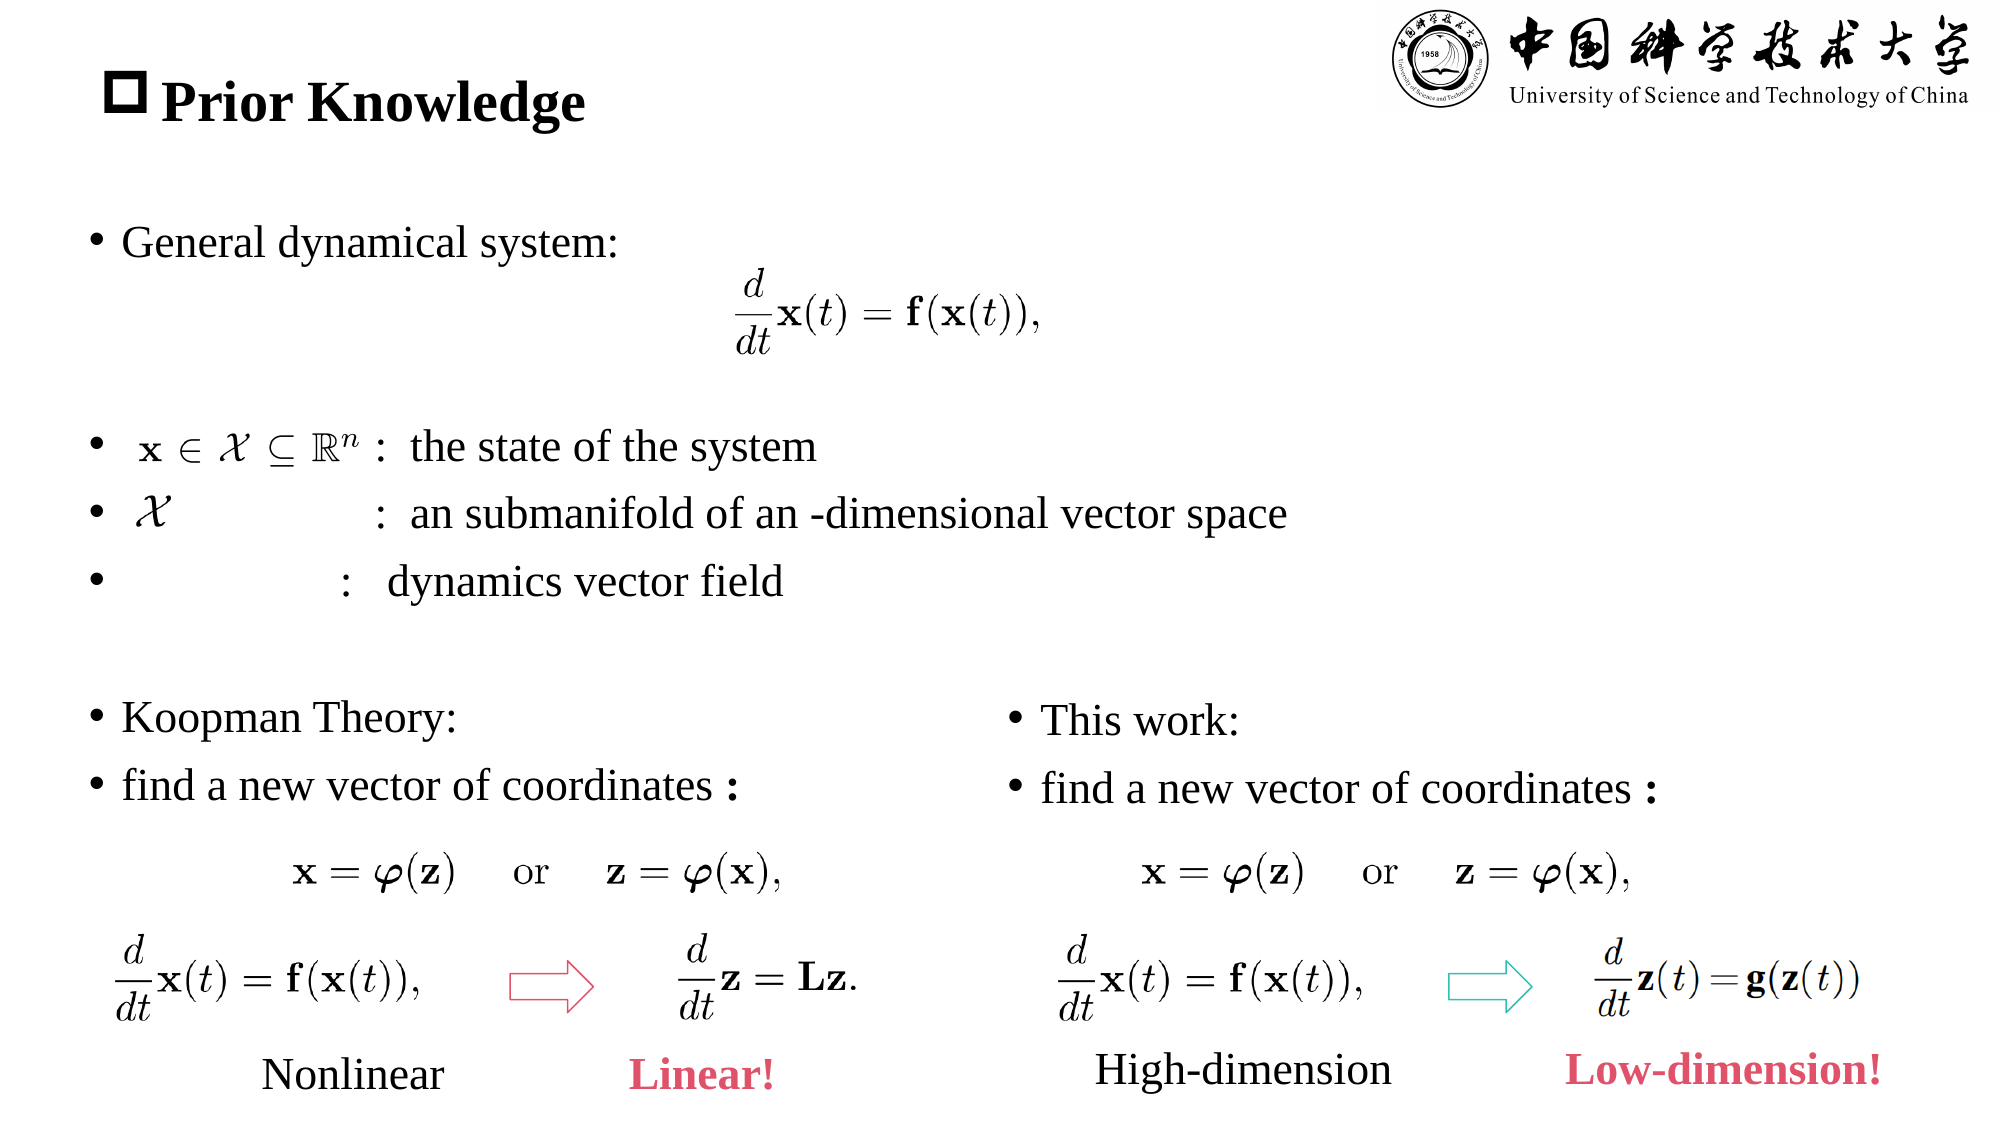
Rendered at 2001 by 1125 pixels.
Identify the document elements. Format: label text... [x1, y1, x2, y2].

title Prior Knowledge [84, 32, 1517, 174]
picture [254, 823, 843, 905]
picture [1549, 922, 1863, 1038]
picture [1016, 922, 1381, 1033]
picture [693, 255, 1058, 366]
picture [128, 411, 368, 474]
picture [123, 483, 179, 535]
text_box [510, 960, 594, 1013]
picture [1103, 823, 1692, 905]
picture [640, 922, 897, 1024]
text_box [1448, 960, 1533, 1013]
picture [1374, 0, 2000, 113]
picture [73, 922, 438, 1033]
